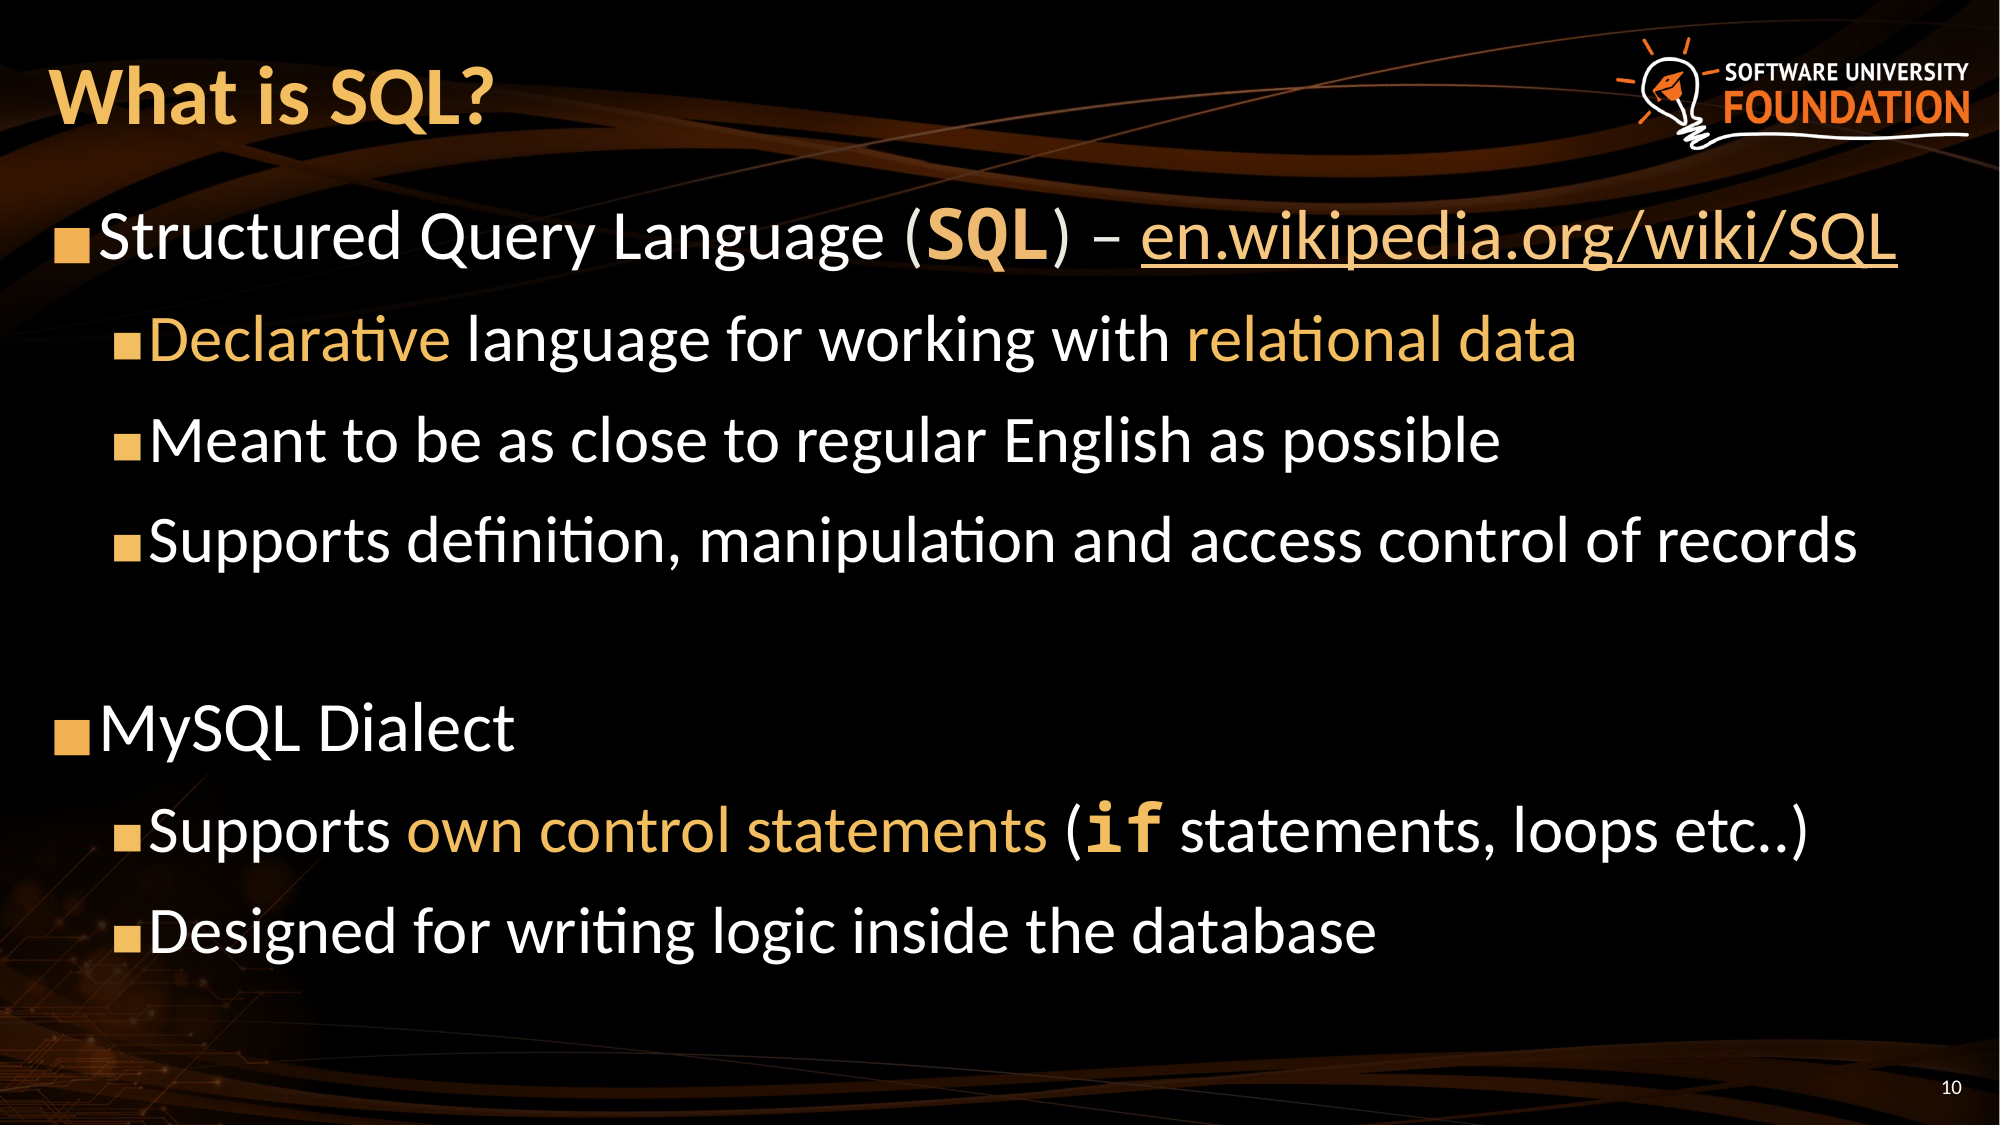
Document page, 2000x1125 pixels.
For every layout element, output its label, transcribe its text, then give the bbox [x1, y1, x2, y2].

list Structured Query Language (SQL) – en.wikipedia.org/wiki/SQL Declarative language for working with relational data Meant to be as close to regular English as possible Supports definition, manipulation and access control of records MySQL Dialect Supports own control statements (if statements, loops etc..) Designed for writing logic inside the database [31, 188, 1968, 1103]
slide_number ‹#› [1897, 1070, 1968, 1103]
title What is SQL? [30, 6, 1602, 189]
picture [0, 0, 2000, 1125]
